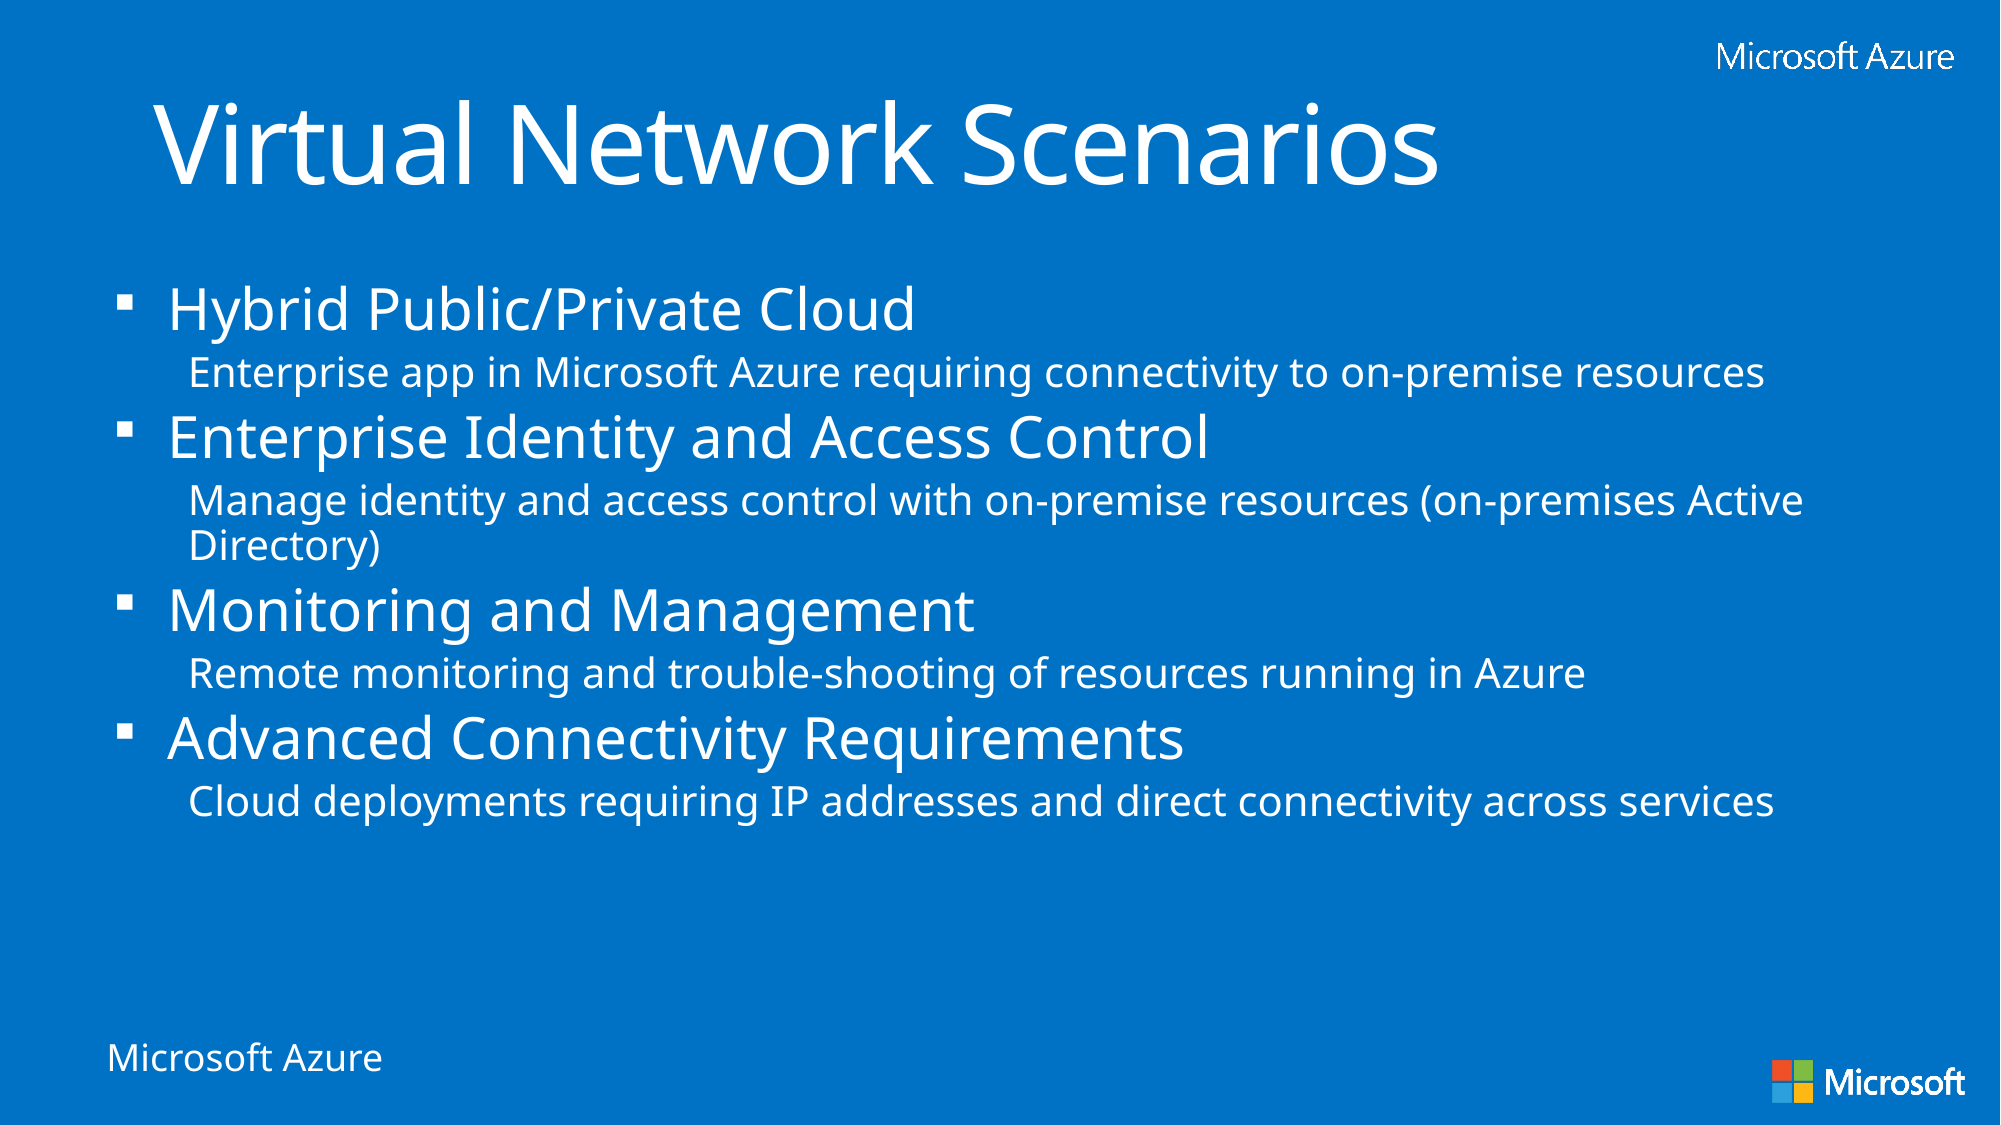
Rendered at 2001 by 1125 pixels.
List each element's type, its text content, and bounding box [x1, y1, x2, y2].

text_box Microsoft Azure [91, 1026, 399, 1086]
picture [1699, 24, 1972, 87]
list Hybrid Public/Private Cloud Enterprise app in Microsoft Azure requiring connectivity to on-premise resources Enterprise Identity and Access Control Manage identity and access control with on-premise resources (on-premises Active Directory) Monitoring and Management Remote monitoring and trouble-shooting of resources running in Azure Advanced Connectivity Requirements Cloud deployments requiring IP addresses and direct connectivity across services [98, 273, 1890, 986]
picture [1772, 1060, 1965, 1103]
title Virtual Network Scenarios [138, 82, 1578, 233]
